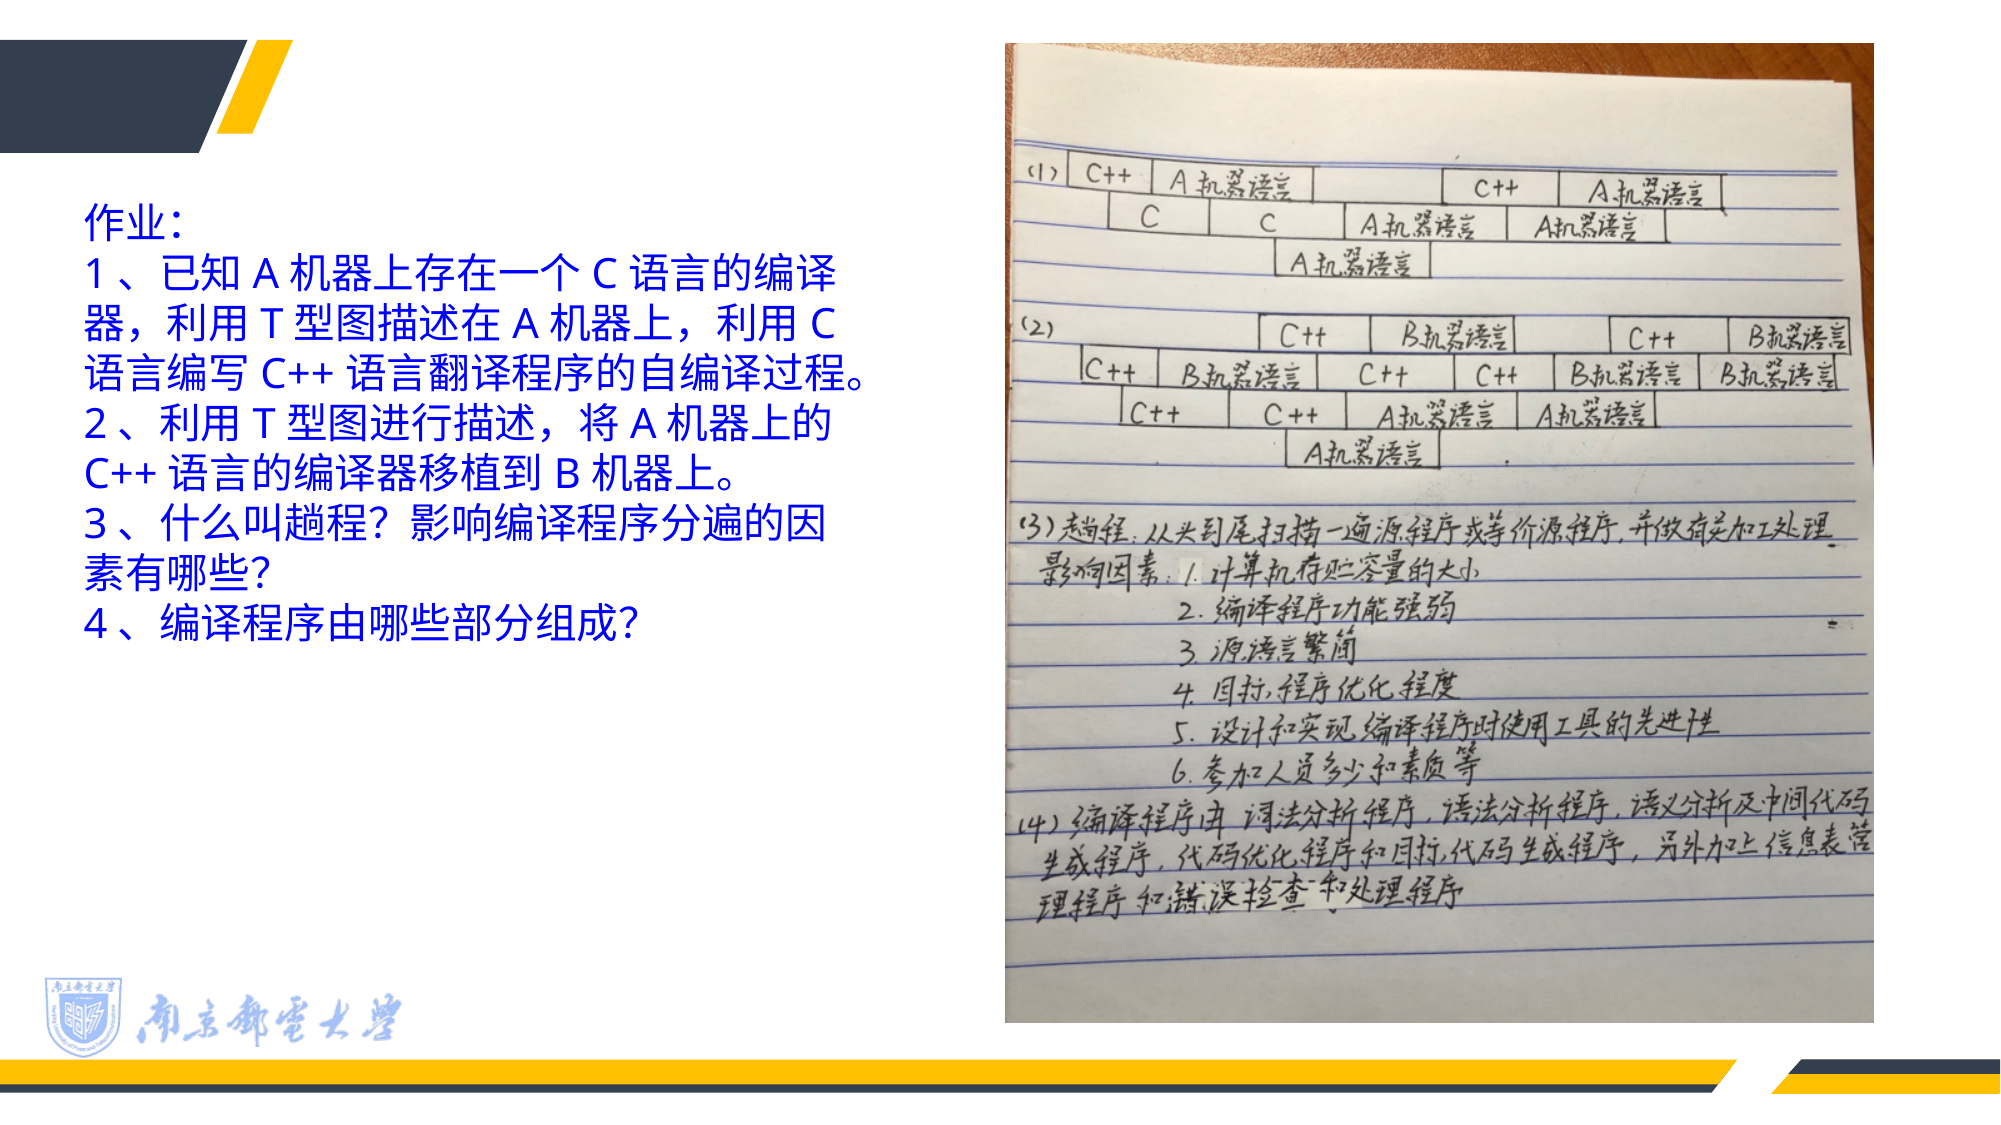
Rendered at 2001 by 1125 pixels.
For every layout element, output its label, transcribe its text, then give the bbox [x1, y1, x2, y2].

picture [1005, 43, 1874, 1023]
text_box 作业： 1、已知A机器上存在一个C语言的编译器，利用T型图描述在A机器上，利用C语言编写C++语言翻译程序的自编译过程。 2、利用T型图进行描述，将A机器上的C++语言的编译器移植到B机器上。 3、什么叫趟程？影响编译程序分遍的因素有哪些？ 4、编译程序由哪些部分组成？ [68, 189, 867, 700]
